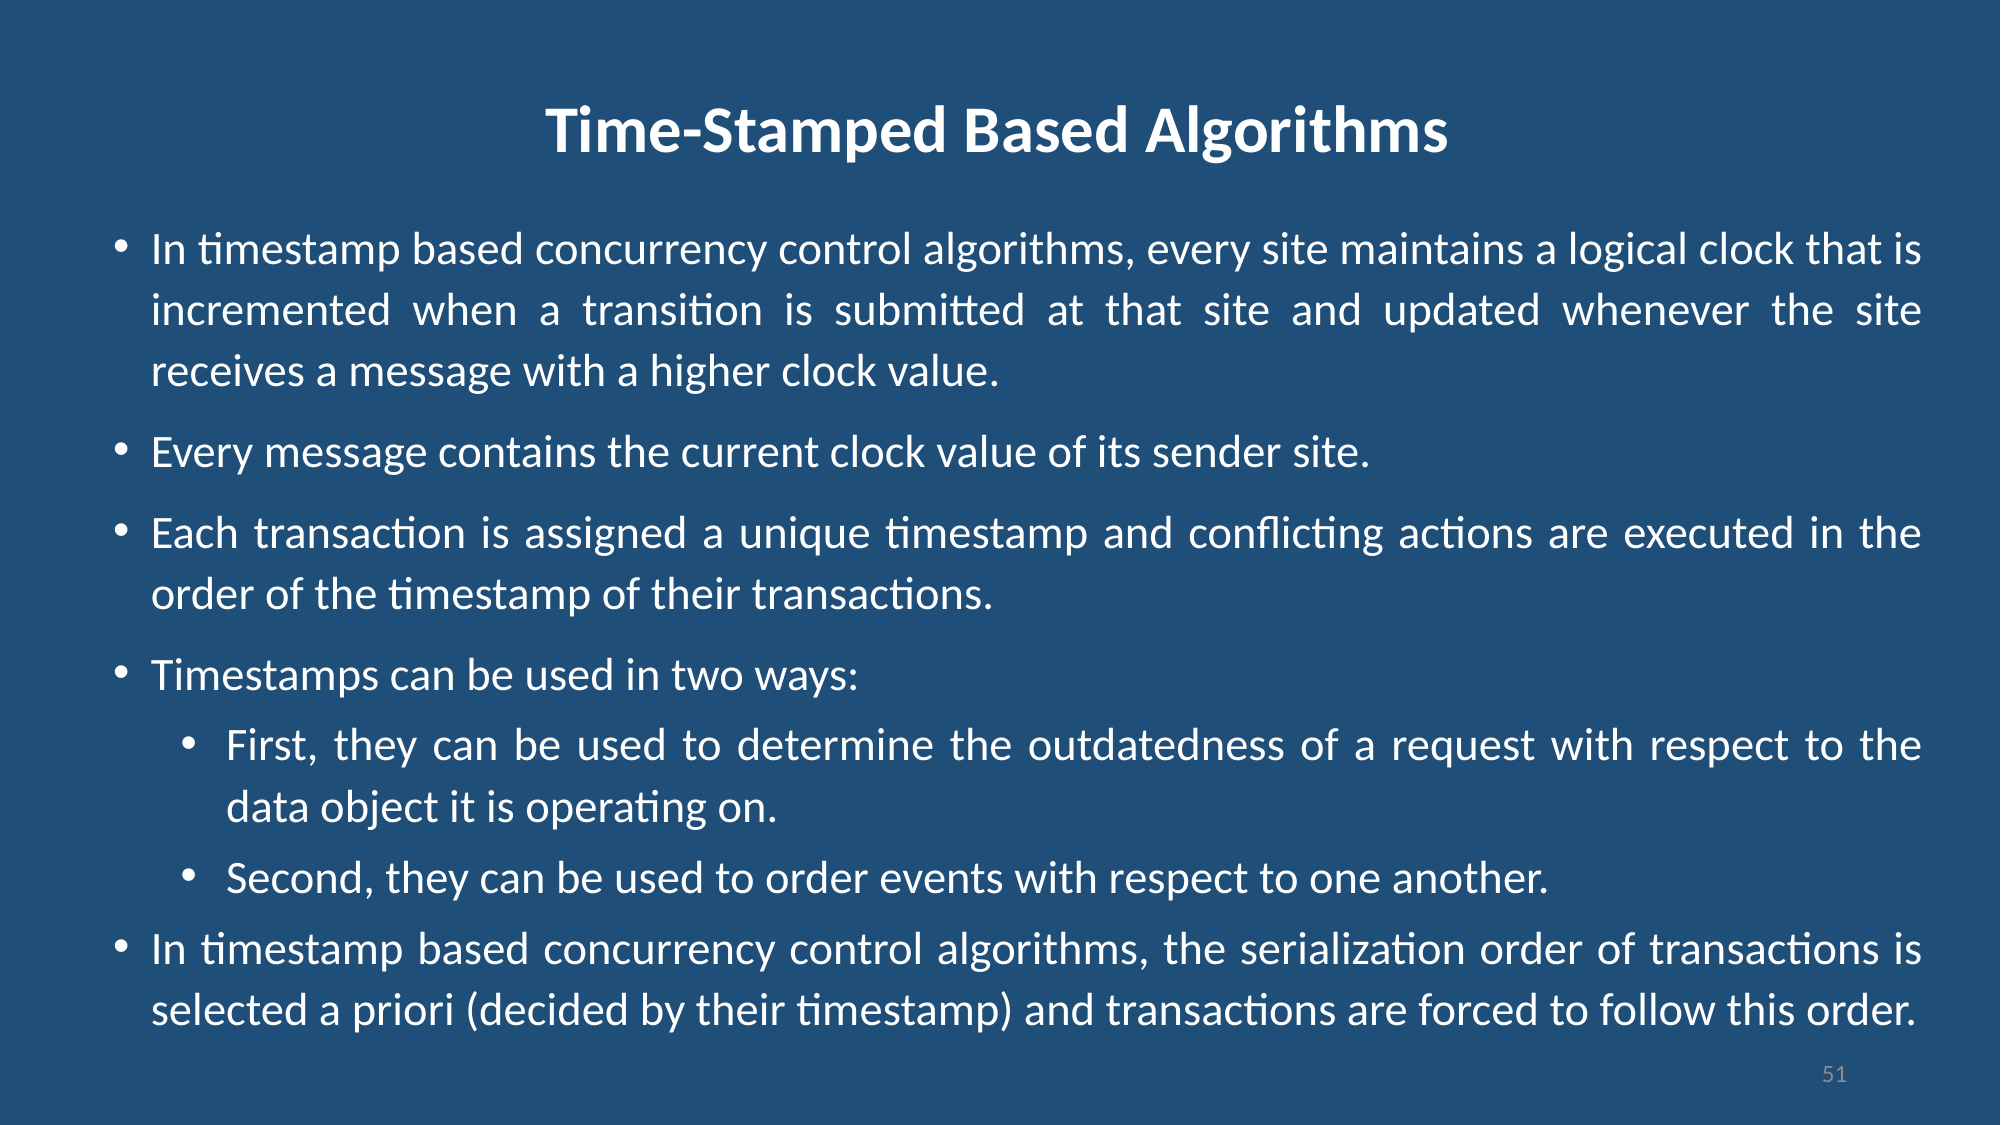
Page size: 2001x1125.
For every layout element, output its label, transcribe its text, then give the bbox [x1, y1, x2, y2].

list In timestamp based concurrency control algorithms, every site maintains a logical clock that is incremented when a transition is submitted at that site and updated whenever the site receives a message with a higher clock value. Every message contains the current clock value of its sender site. Each transaction is assigned a unique timestamp and conflicting actions are executed in the order of the timestamp of their transactions. Timestamps can be used in two ways: First, they can be used to determine the outdatedness of a request with respect to the data object it is operating on. Second, they can be used to order events with respect to one another. In timestamp based concurrency control algorithms, the serialization order of transactions is selected a priori (decided by their timestamp) and transactions are forced to follow this order. [98, 204, 1940, 1075]
slide_number 51 [1412, 1075, 1863, 1103]
title Time-Stamped Based Algorithms [134, 97, 1860, 164]
